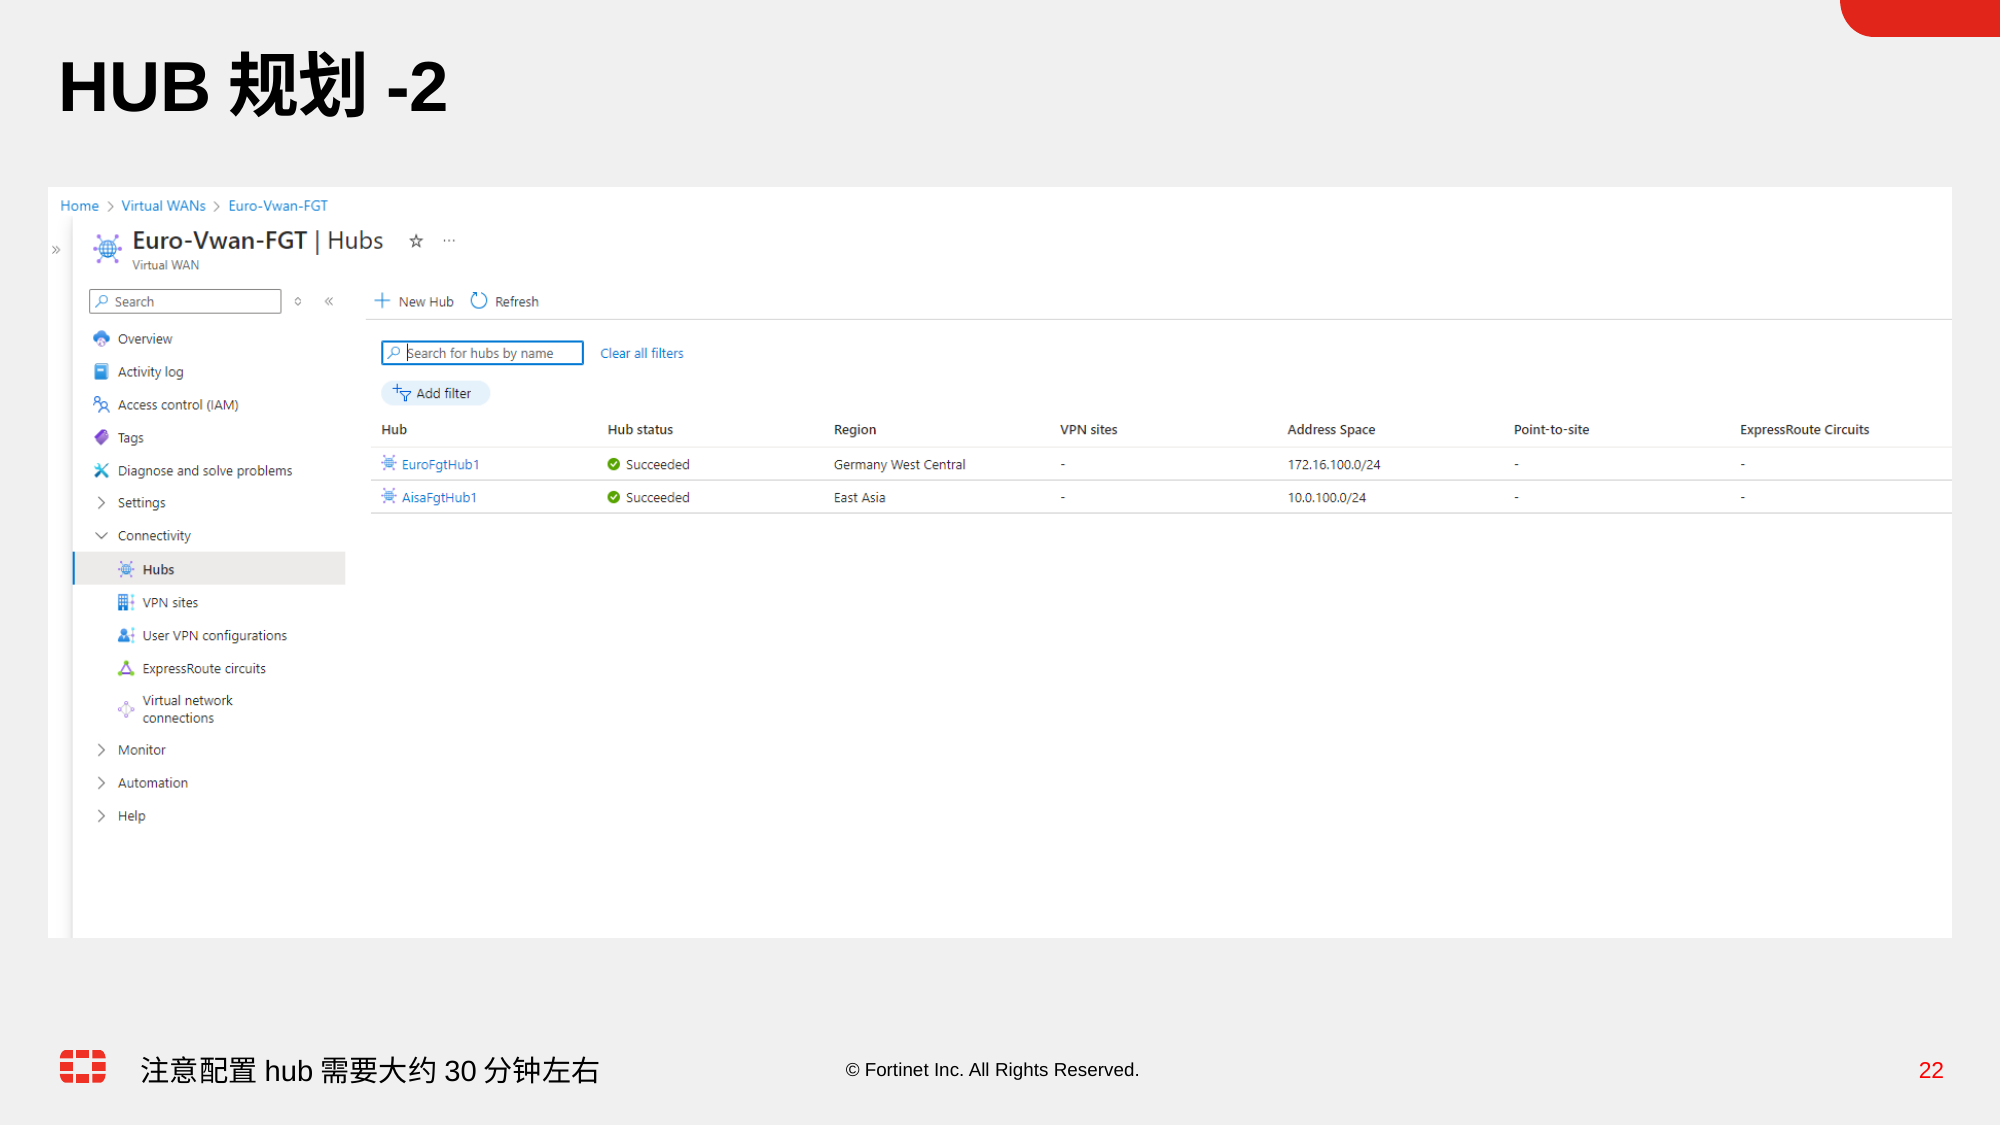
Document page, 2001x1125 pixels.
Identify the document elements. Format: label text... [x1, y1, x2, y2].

title HUB规划-2 [43, 28, 1822, 148]
picture [48, 187, 1952, 938]
text_box 注意配置hub需要大约30分钟左右 [125, 1049, 616, 1096]
